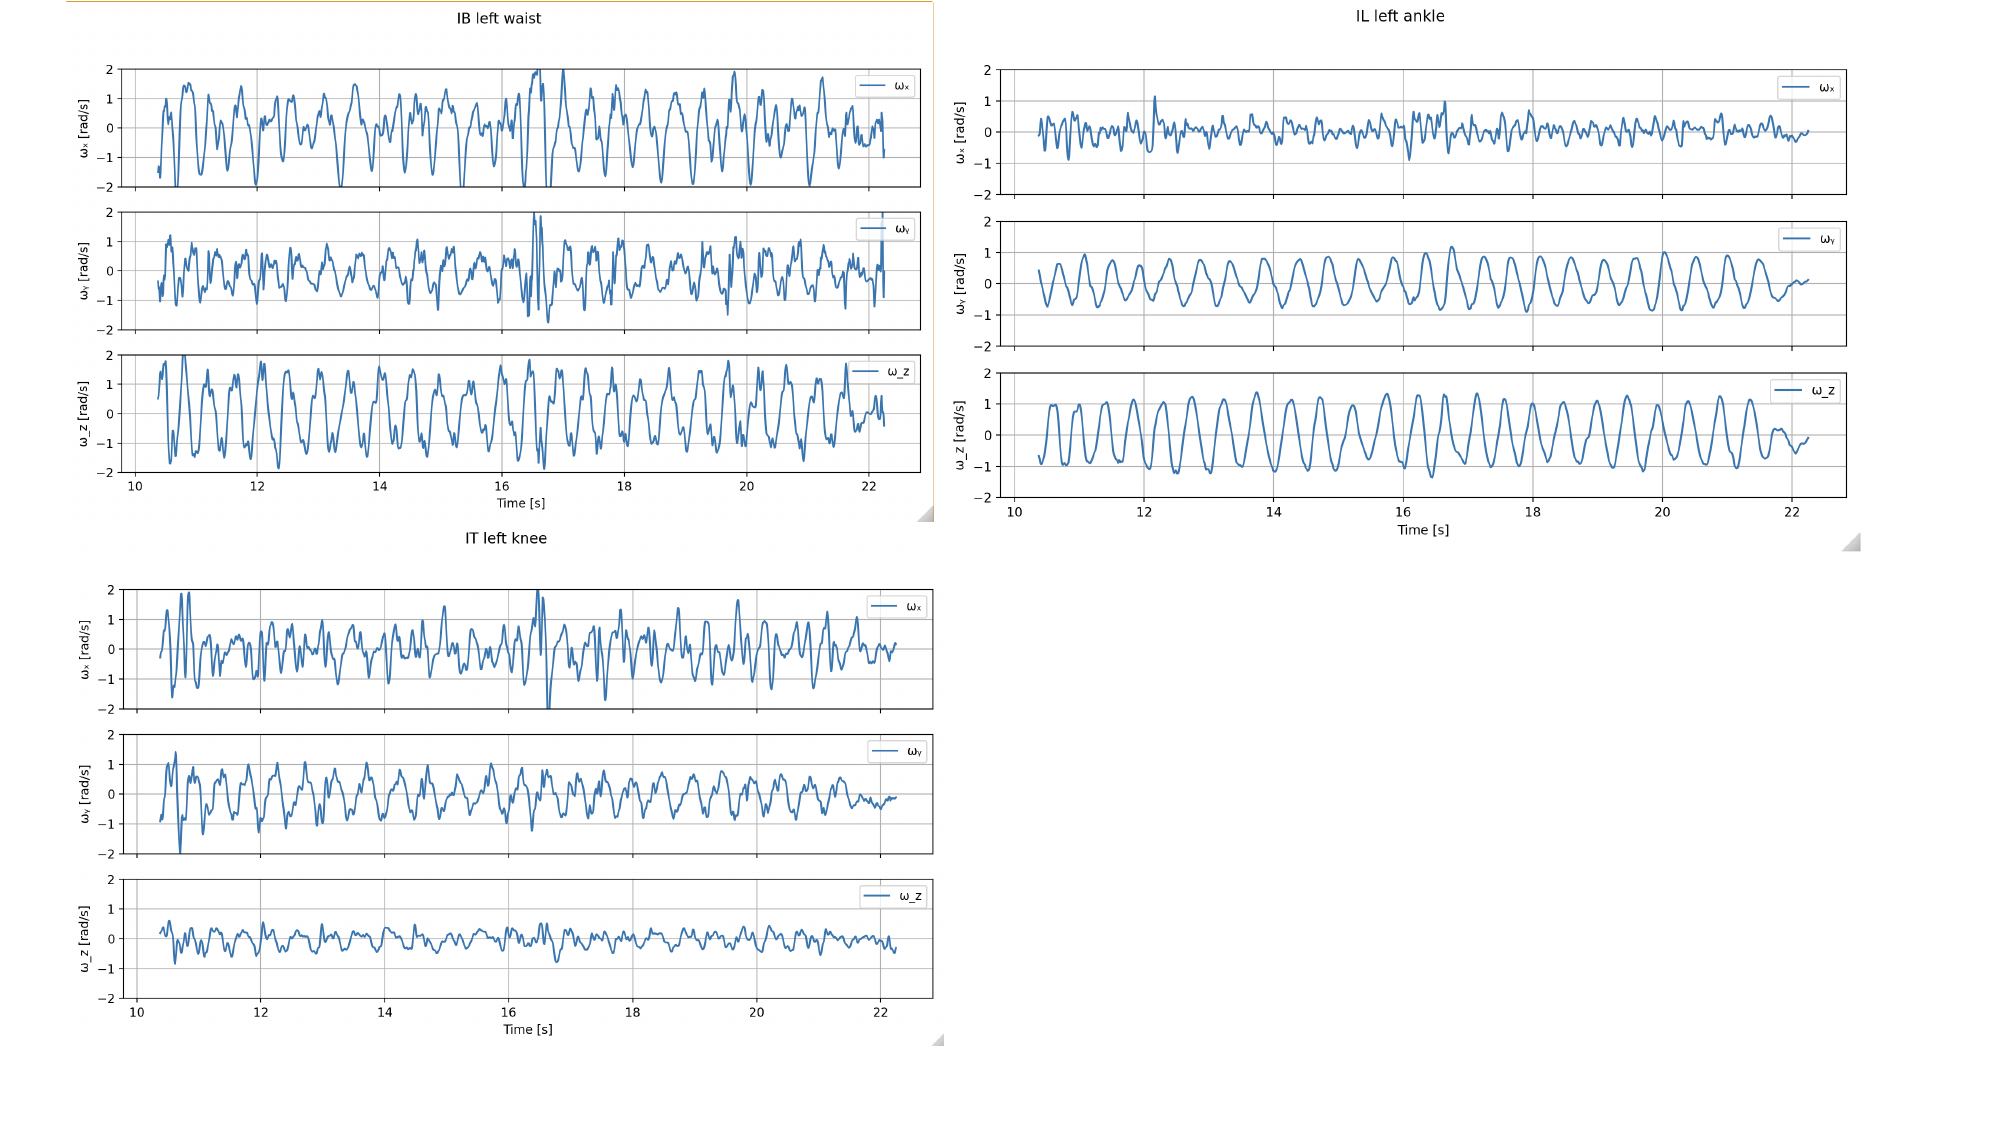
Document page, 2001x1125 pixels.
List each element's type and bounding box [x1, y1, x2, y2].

picture [65, 0, 1863, 1047]
